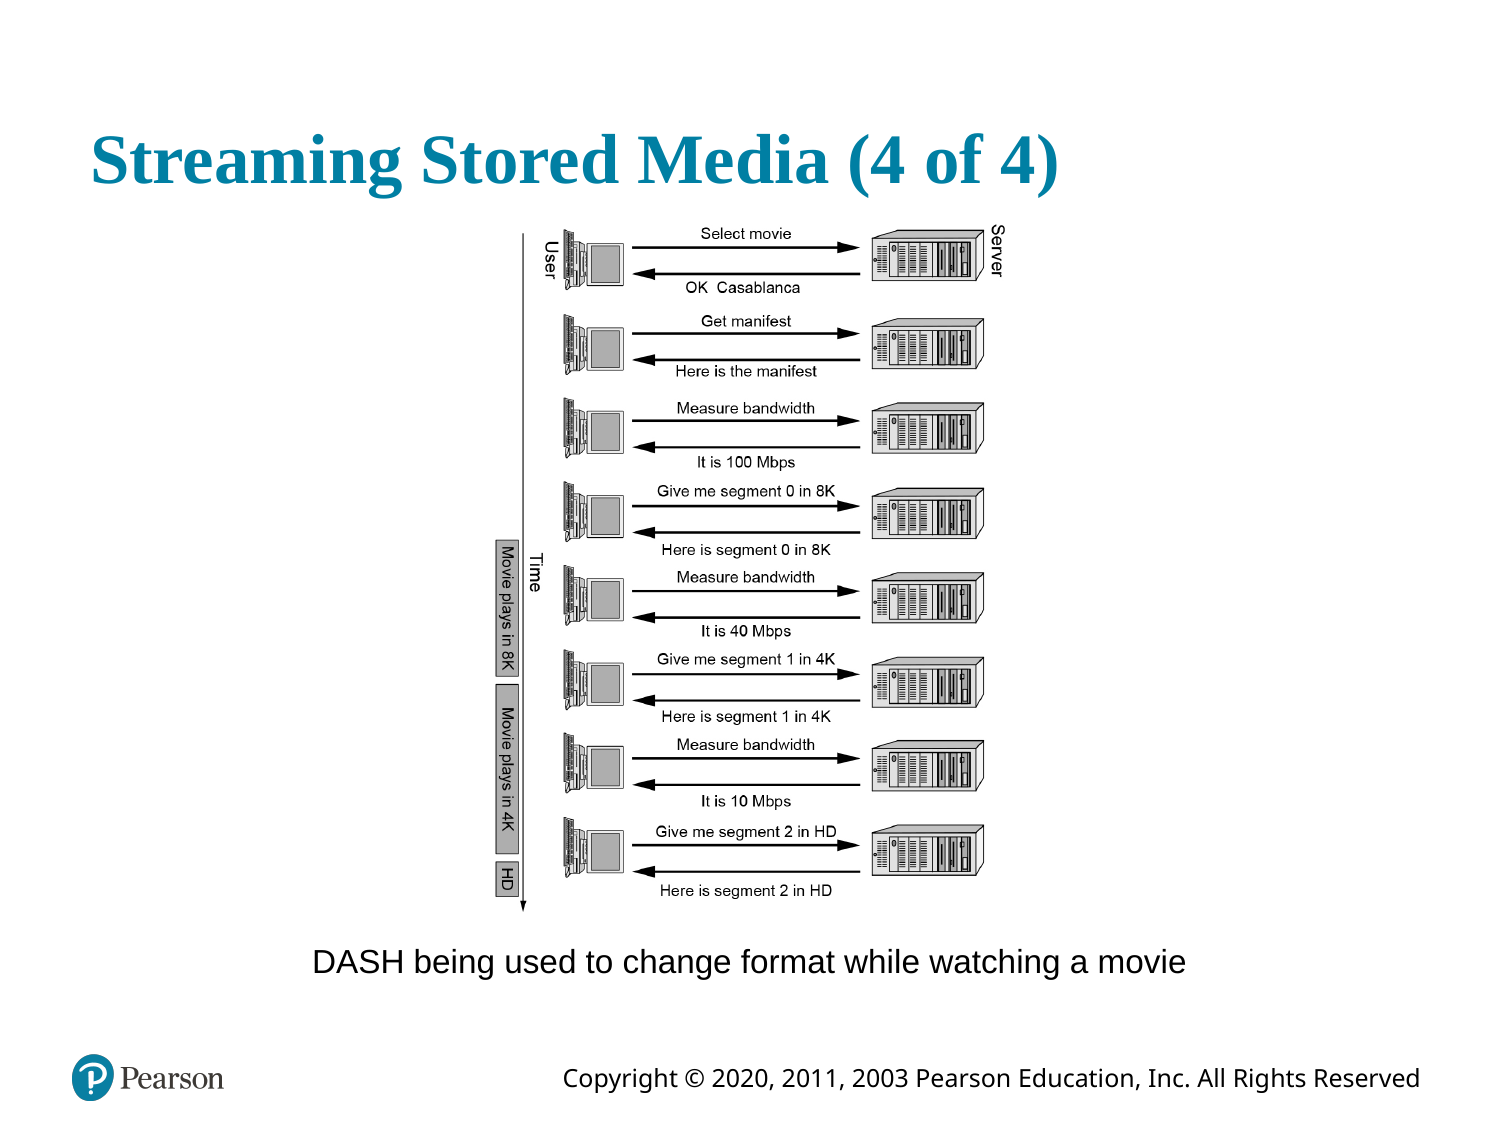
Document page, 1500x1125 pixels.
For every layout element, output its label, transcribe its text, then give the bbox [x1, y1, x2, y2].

picture [98, 1054, 224, 1101]
picture [72, 1087, 83, 1101]
title Streaming Stored Media (4 of 4) [75, 37, 1425, 213]
picture [80, 1063, 106, 1088]
picture [72, 1054, 88, 1070]
picture [494, 224, 1005, 913]
list DASH being used to change format while watching a movie [75, 924, 1425, 996]
